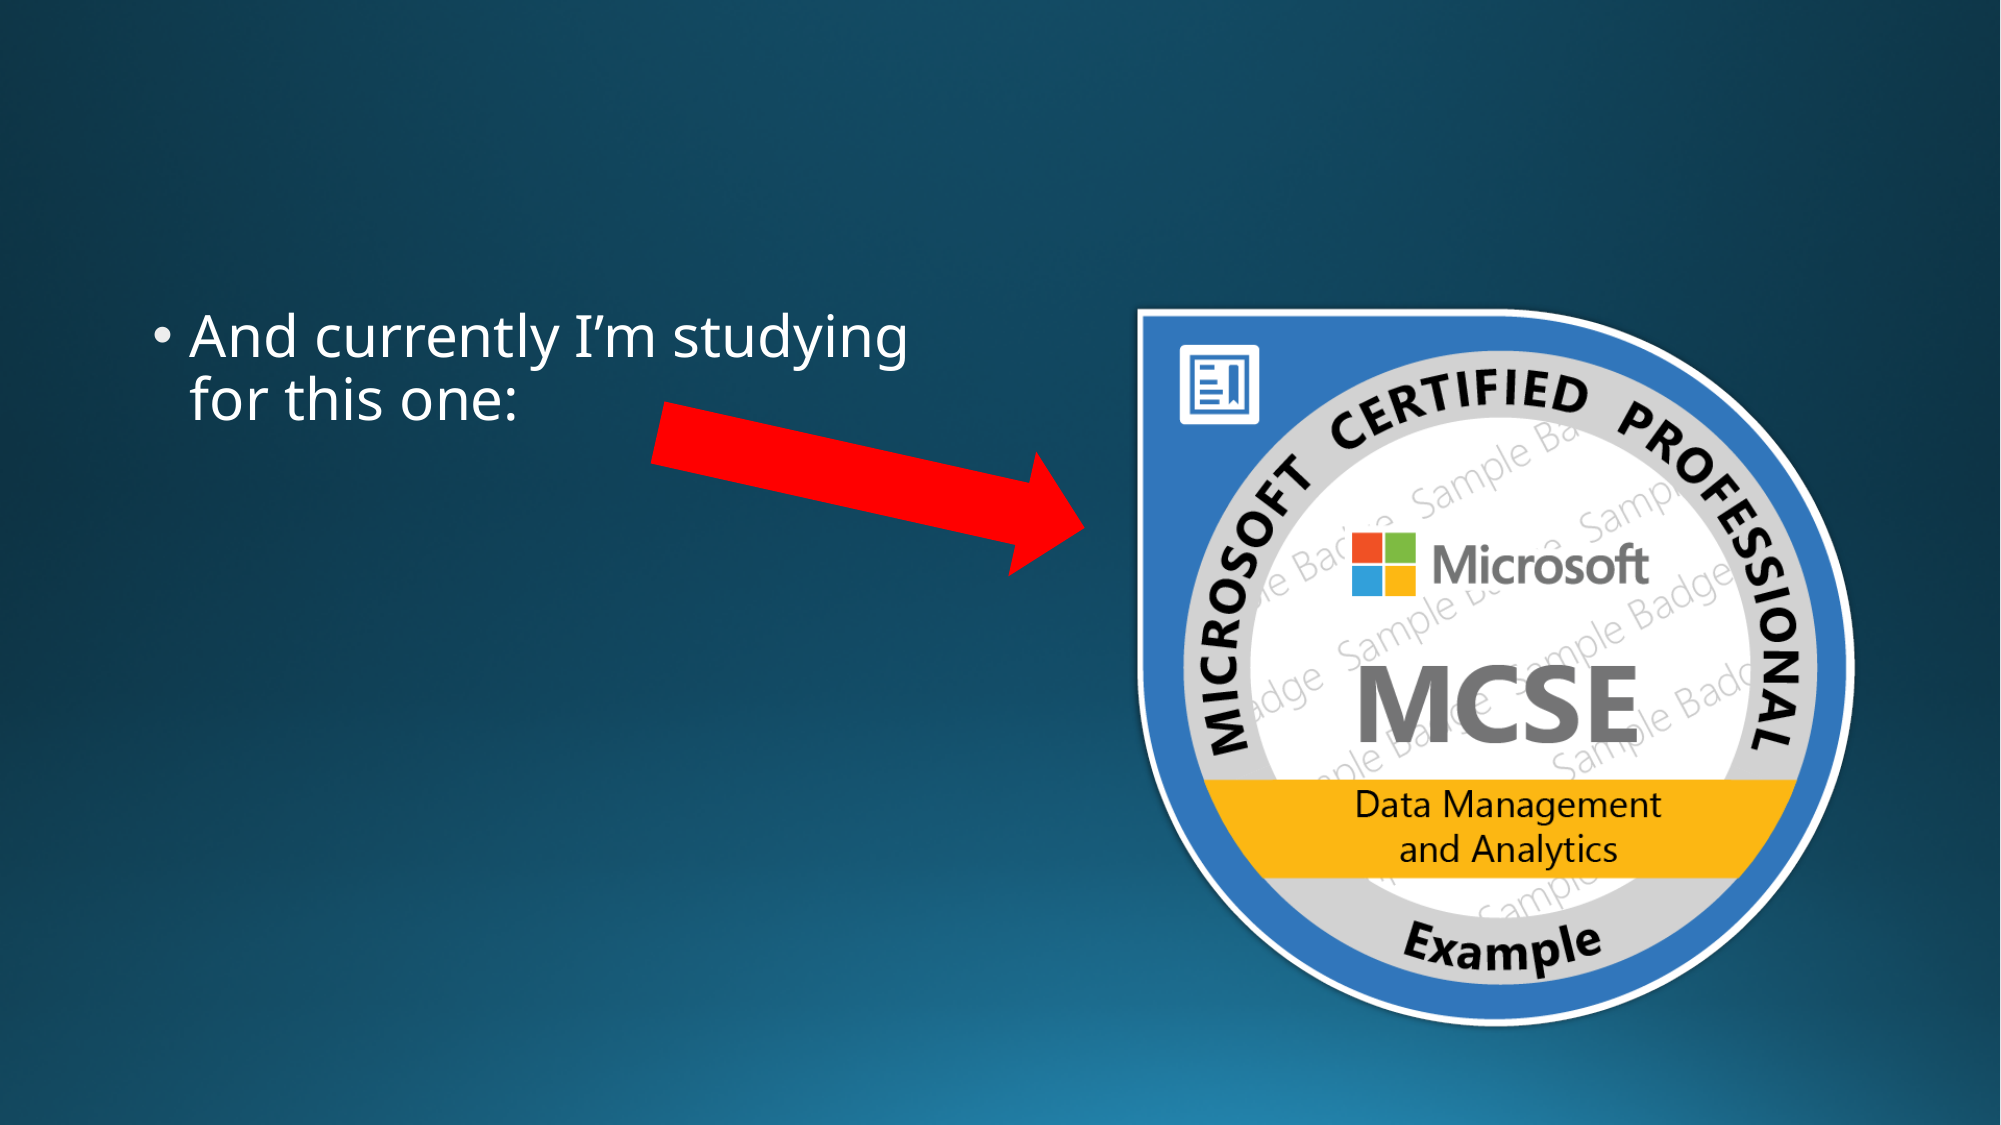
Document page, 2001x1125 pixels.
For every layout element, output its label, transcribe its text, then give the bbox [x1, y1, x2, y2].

list And currently I’m studying for this one: [137, 299, 1000, 994]
text_box [650, 401, 1085, 577]
picture [0, 0, 2001, 1125]
